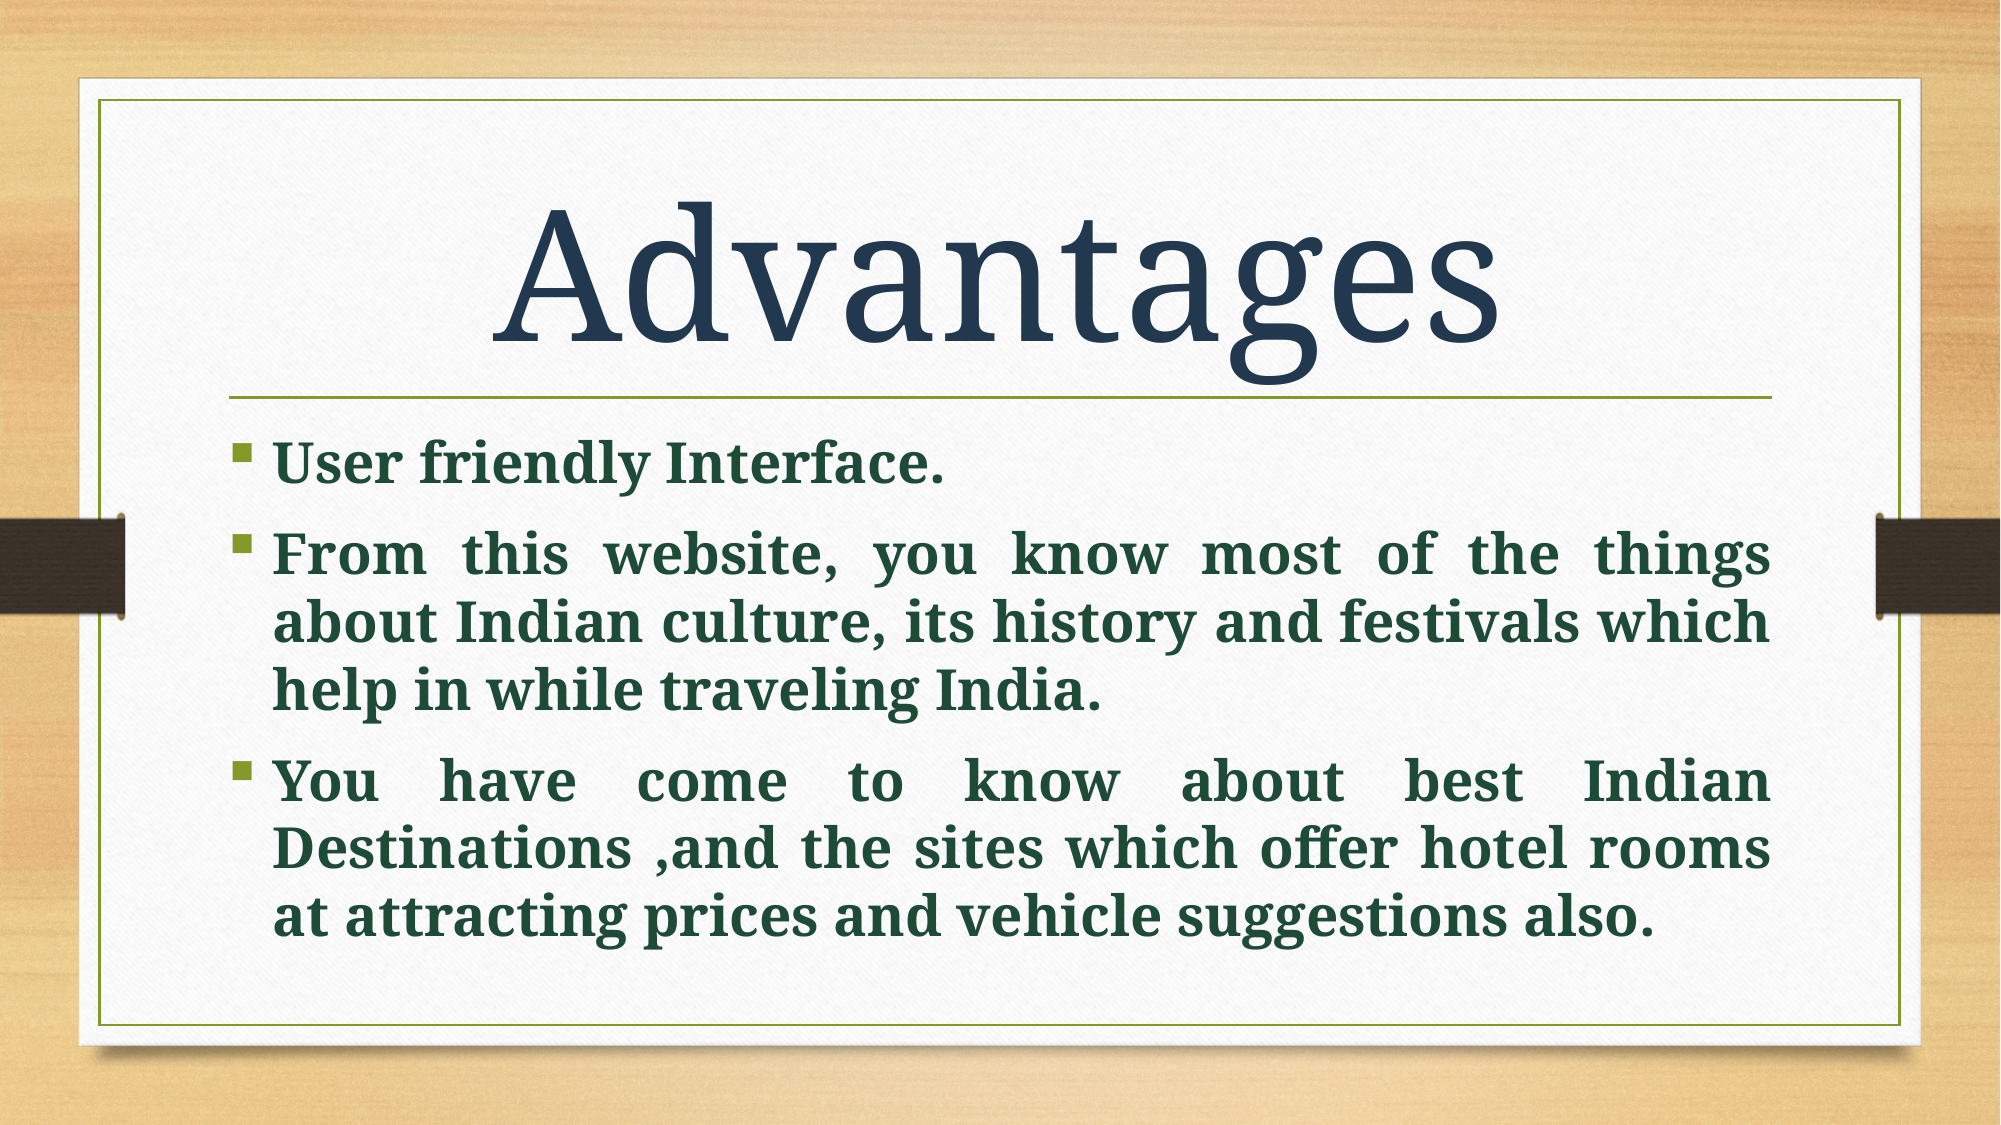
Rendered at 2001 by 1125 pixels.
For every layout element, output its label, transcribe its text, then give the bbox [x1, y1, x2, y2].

picture [0, 0, 2001, 1125]
title Advantages [212, 161, 1788, 375]
list User friendly Interface. From this website, you know most of the things about Indian culture, its history and festivals which help in while traveling India. You have come to know about best Indian Destinations ,and the sites which offer hotel rooms at attracting prices and vehicle suggestions also. [212, 419, 1788, 964]
